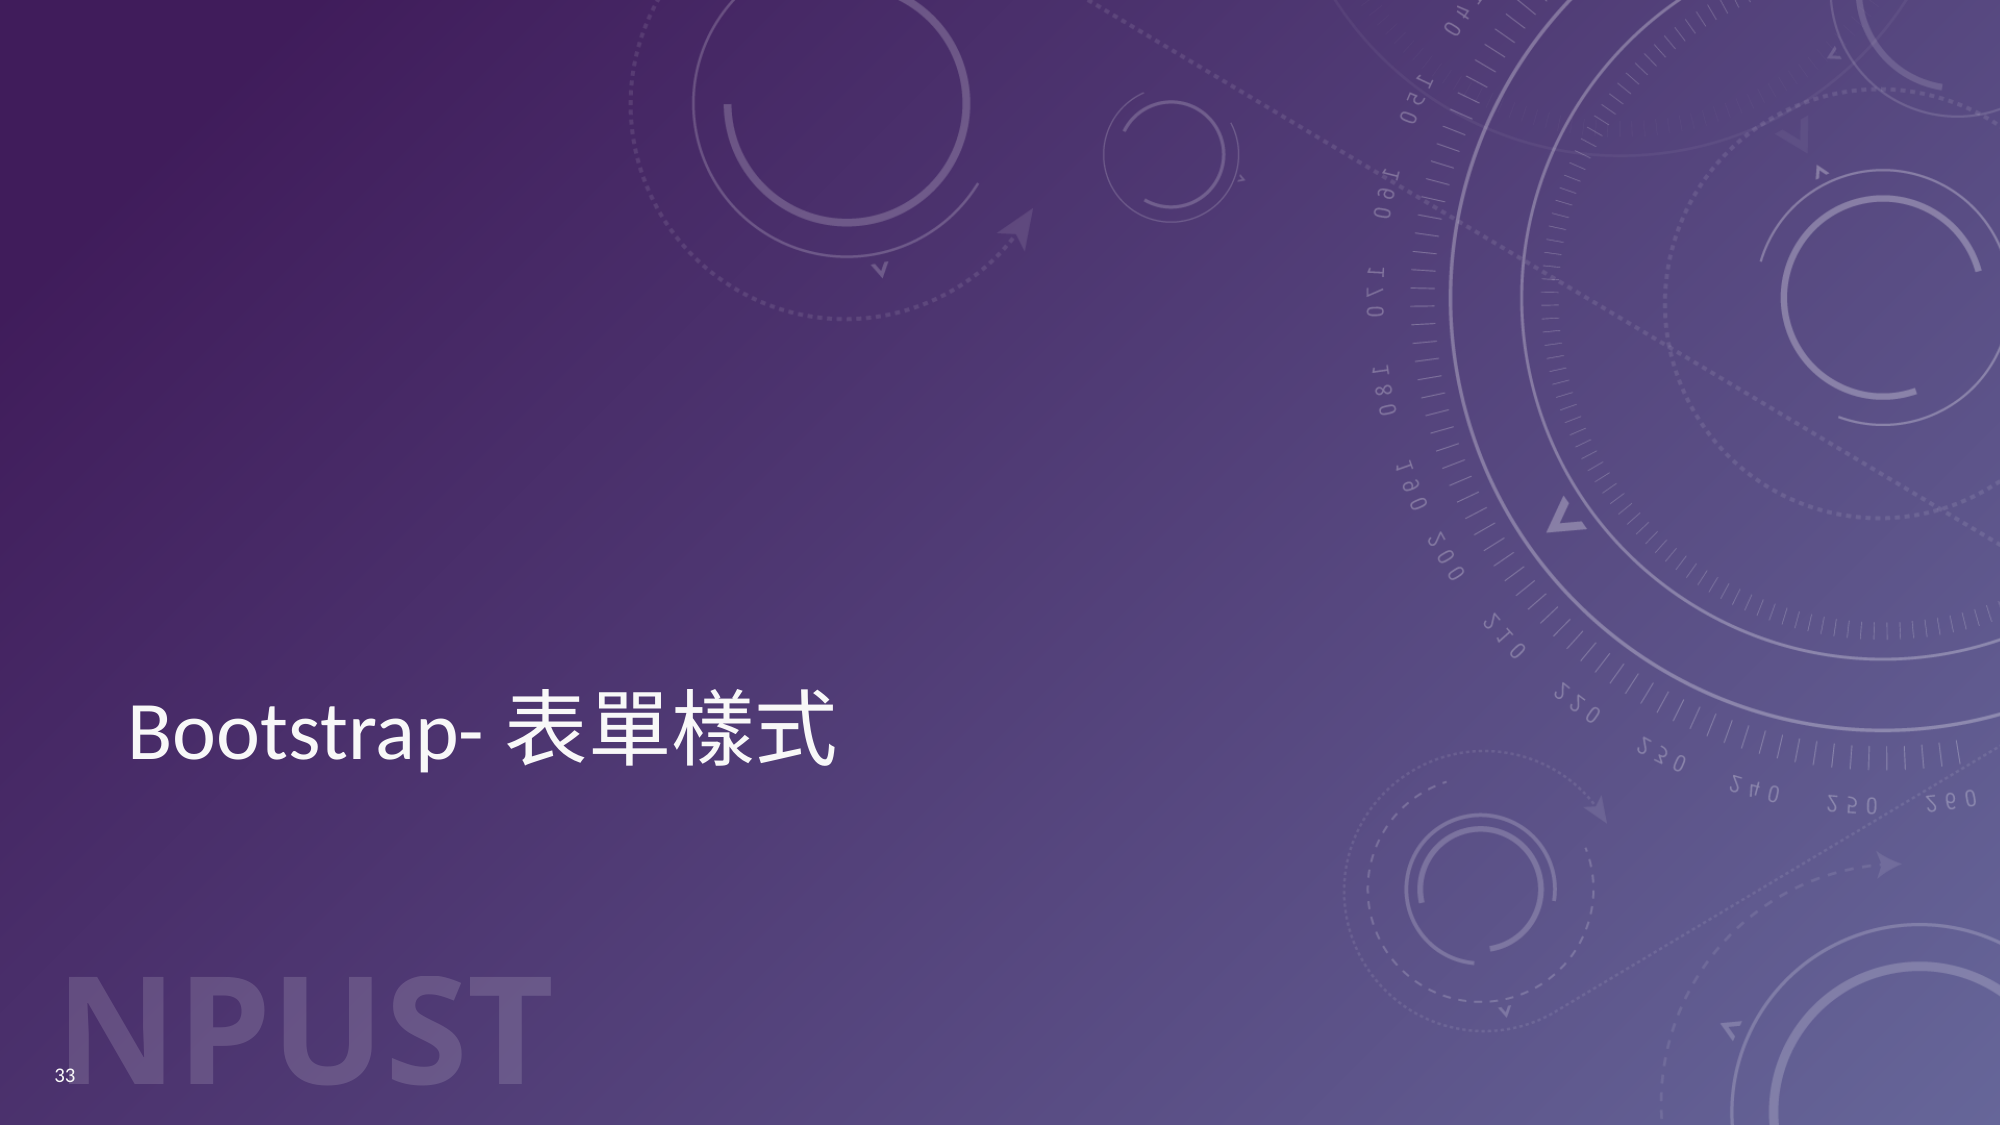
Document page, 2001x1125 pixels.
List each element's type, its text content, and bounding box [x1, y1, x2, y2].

picture [32, 0, 2001, 1125]
title Bootstrap-表單樣式 [112, 542, 1775, 784]
slide_number 33 [0, 1043, 91, 1106]
